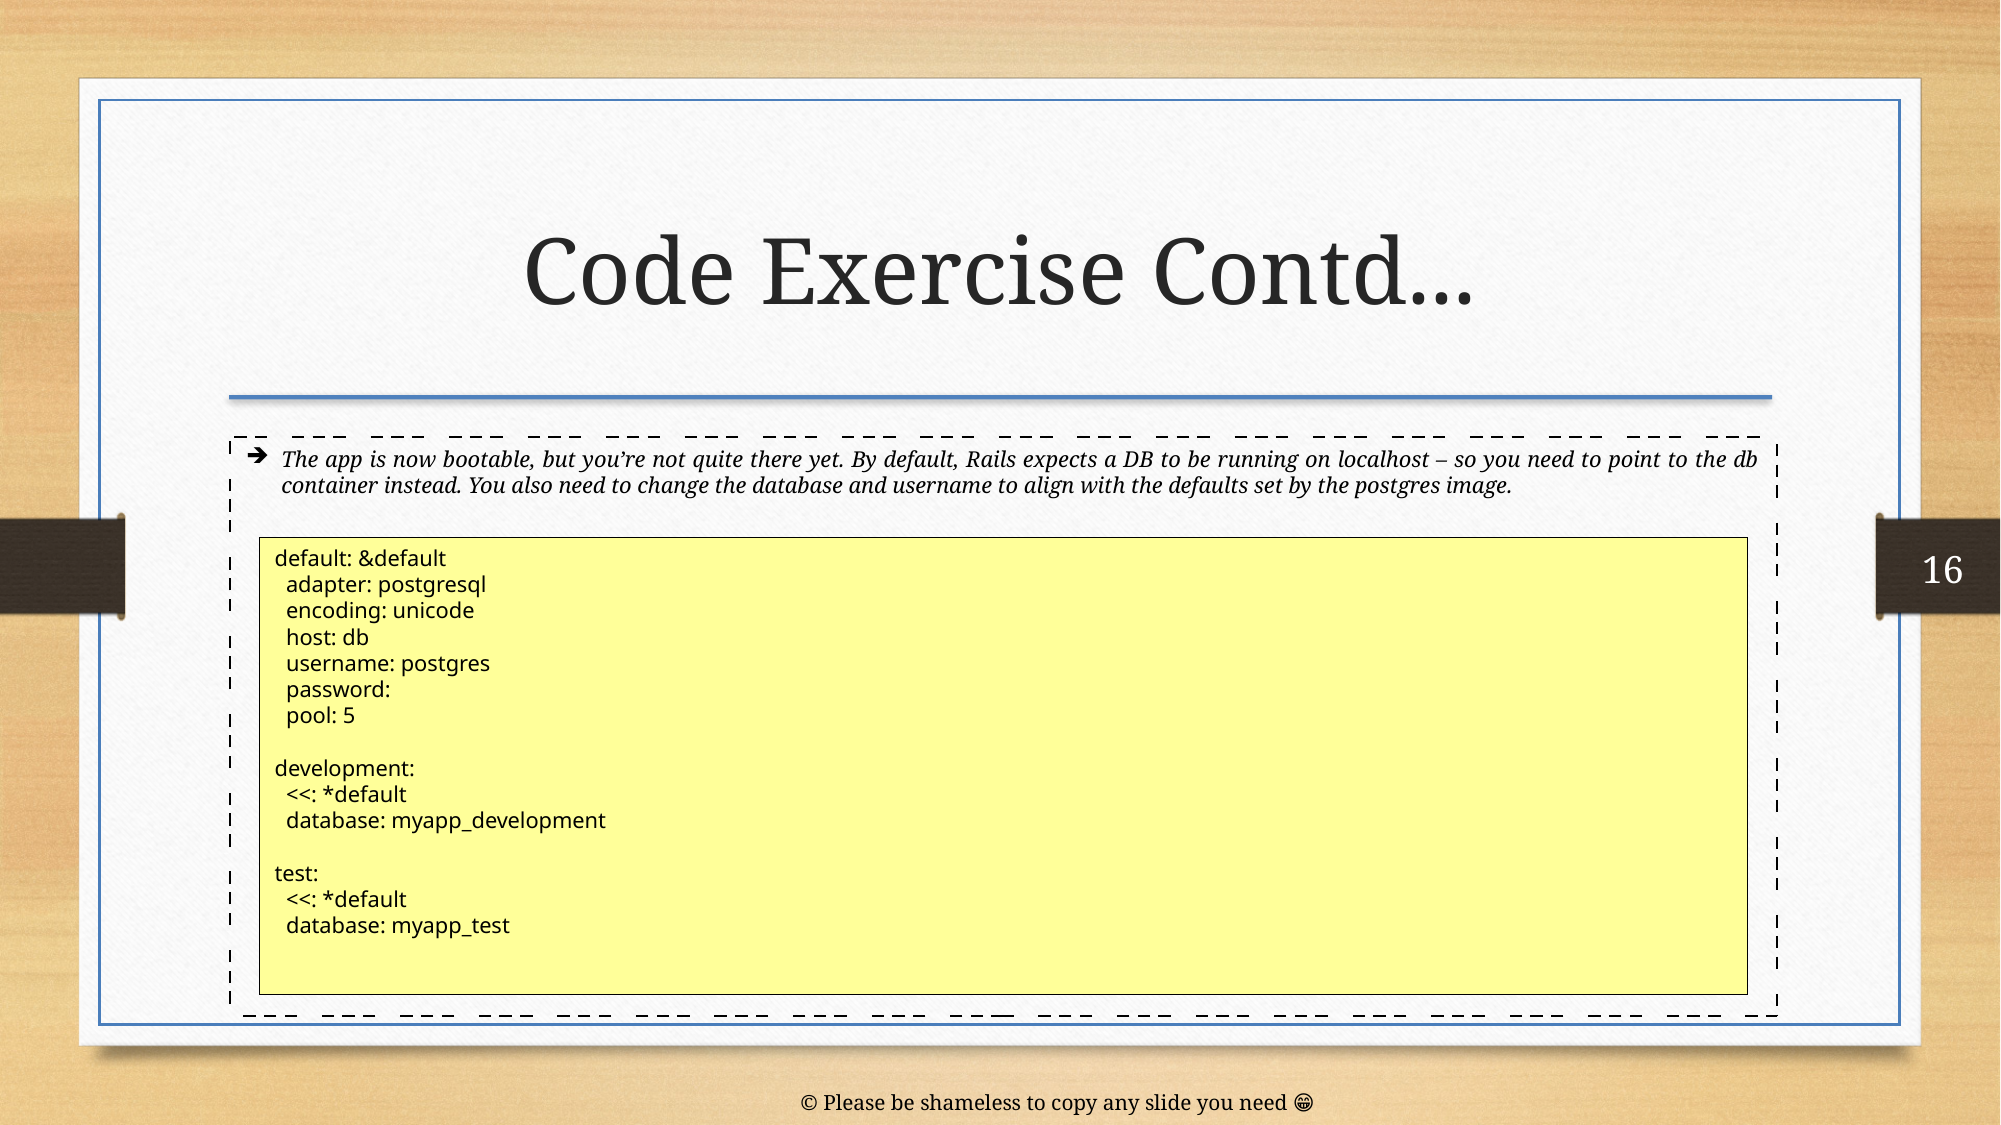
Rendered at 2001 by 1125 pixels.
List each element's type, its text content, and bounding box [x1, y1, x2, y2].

picture [0, 0, 2001, 1125]
text_box default: &default adapter: postgresql encoding: unicode host: db username: postgres password: pool: 5 development: <<: *default database: myapp_development test: <<: *default database: myapp_test [259, 537, 1748, 995]
text_box 16 [1901, 538, 1985, 599]
text_box Code Exercise Contd... [212, 161, 1788, 375]
text_box The app is now bootable, but you’re not quite there yet. By default, Rails expects a DB to be running on localhost – so you need to point to the db container instead. You also need to change the database and username to align with the defaults set by the postgres image. [230, 437, 1778, 1016]
text_box © Please be shameless to copy any slide you need 😁 [458, 1079, 1657, 1125]
